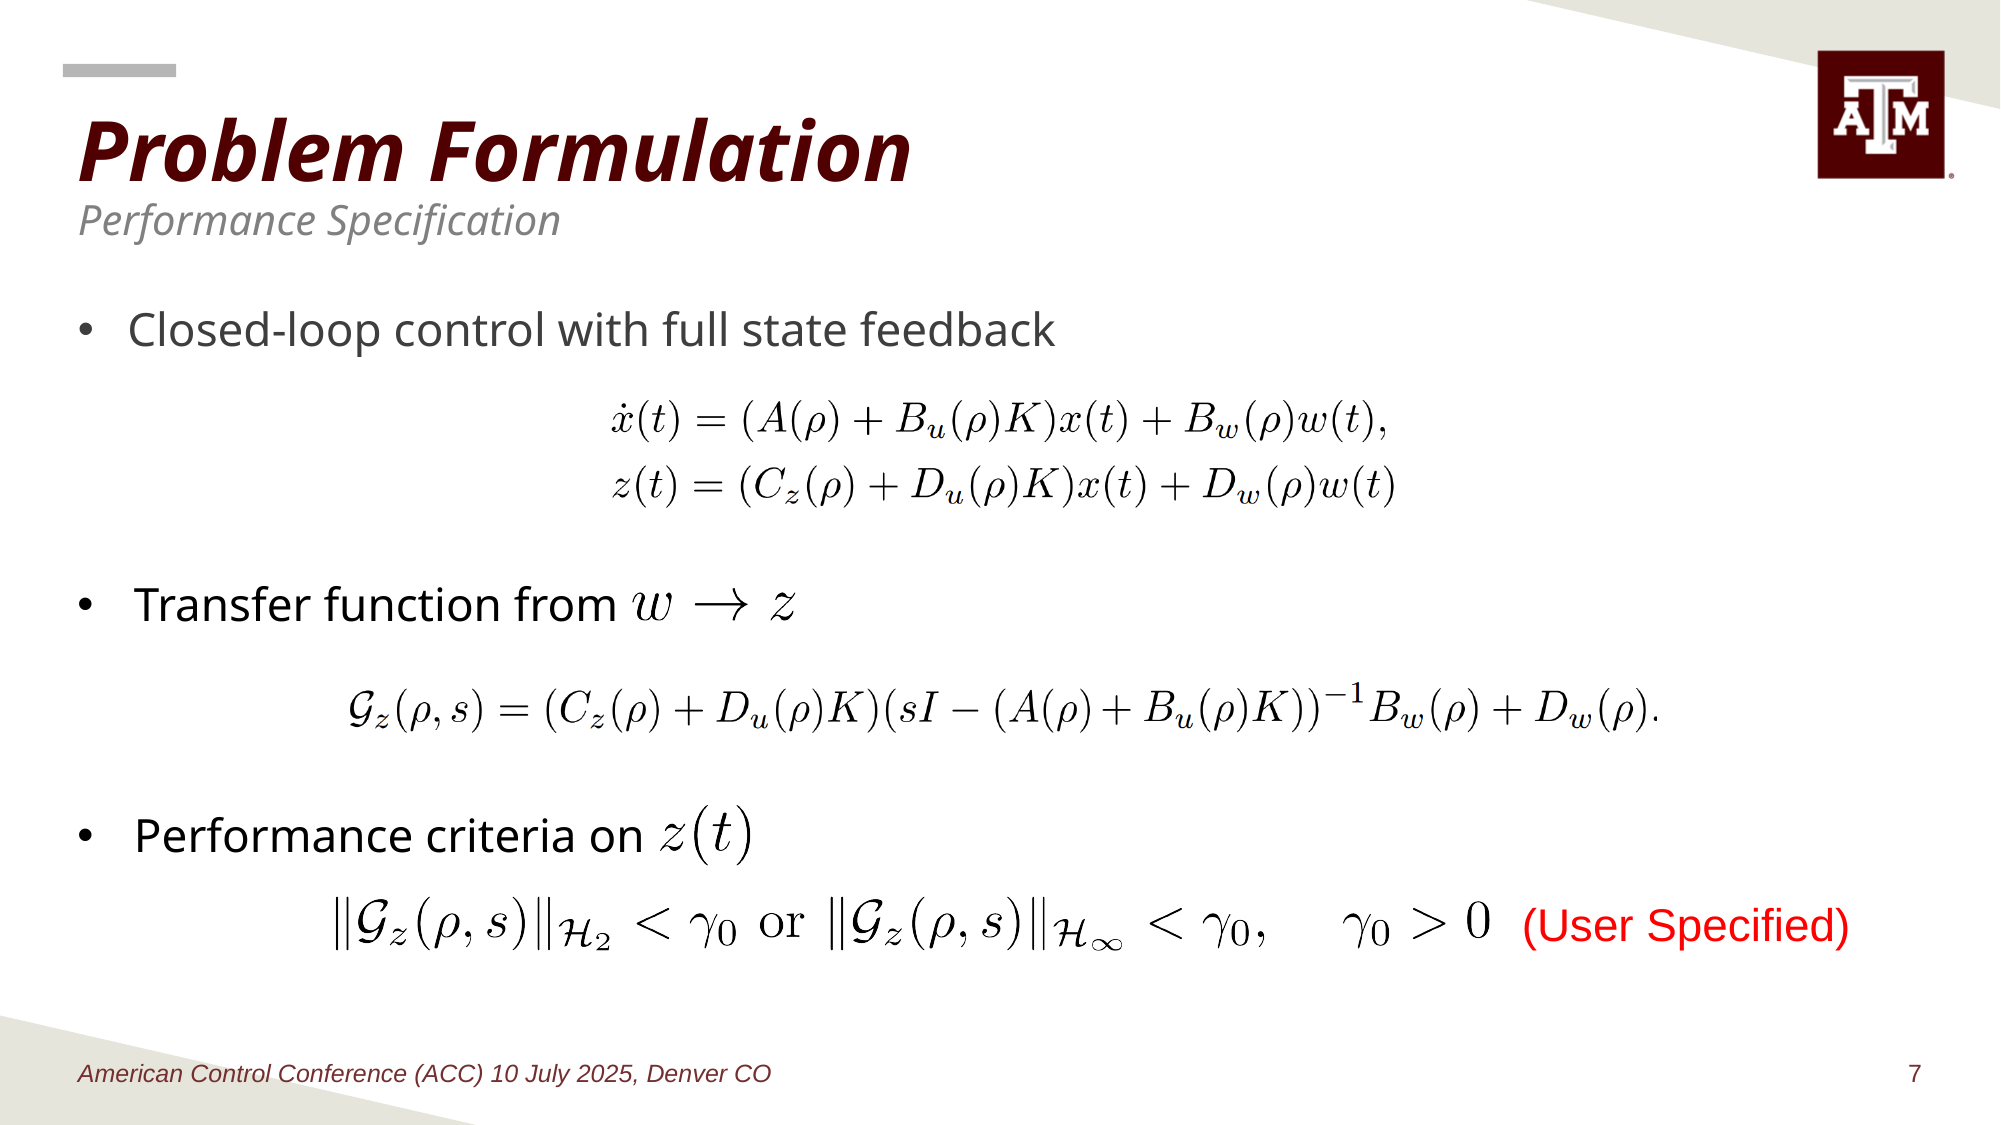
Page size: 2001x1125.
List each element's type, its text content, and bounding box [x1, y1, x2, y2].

text_box [87, 102, 1818, 299]
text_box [62, 568, 1065, 640]
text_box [342, 671, 1658, 746]
title Problem Formulation Performance Specification [62, 77, 1793, 278]
list Closed-loop control with full state feedback [62, 299, 1938, 397]
footer American Control Conference (ACC) 10 July 2025, Denver CO [62, 1042, 1338, 1103]
picture [600, 384, 1399, 522]
slide_number 7 [1487, 1042, 1938, 1103]
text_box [62, 799, 1499, 871]
picture [1792, 25, 1970, 203]
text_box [335, 887, 1870, 960]
